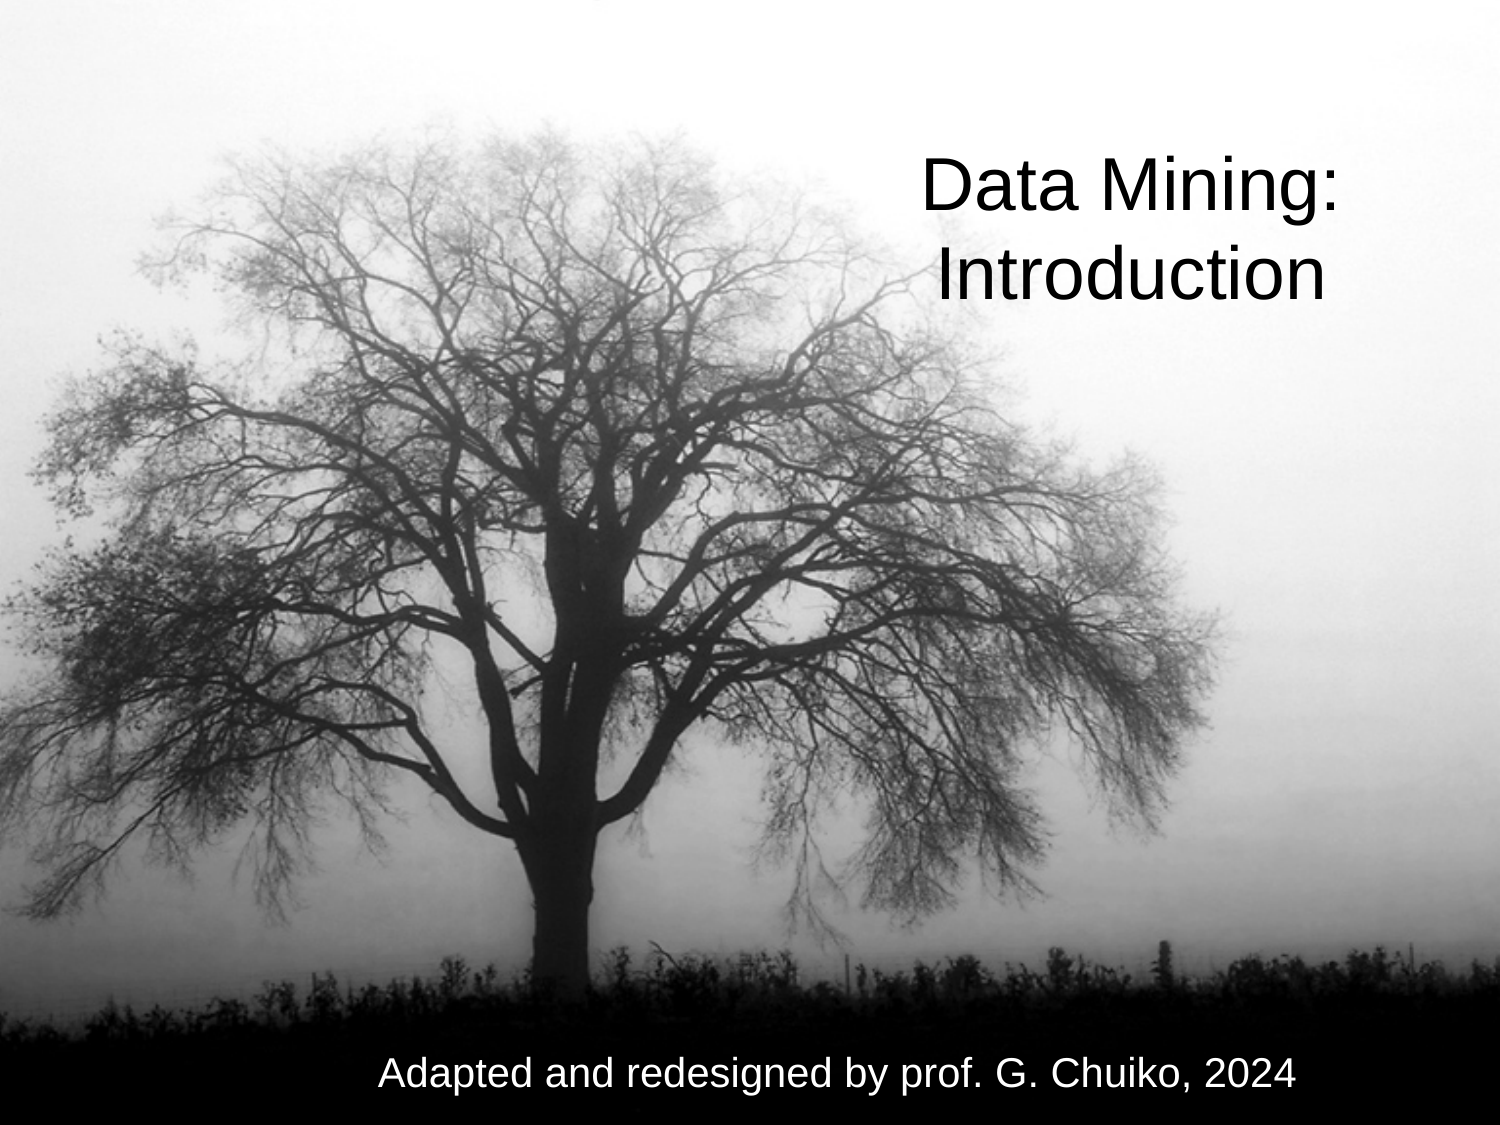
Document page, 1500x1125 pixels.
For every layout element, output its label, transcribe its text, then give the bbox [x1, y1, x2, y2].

picture [0, 0, 1500, 1125]
title Data Mining: Introduction [762, 0, 1500, 450]
subtitle Adapted and redesigned by prof. G. Chuiko, 2024 [249, 1038, 1425, 1103]
